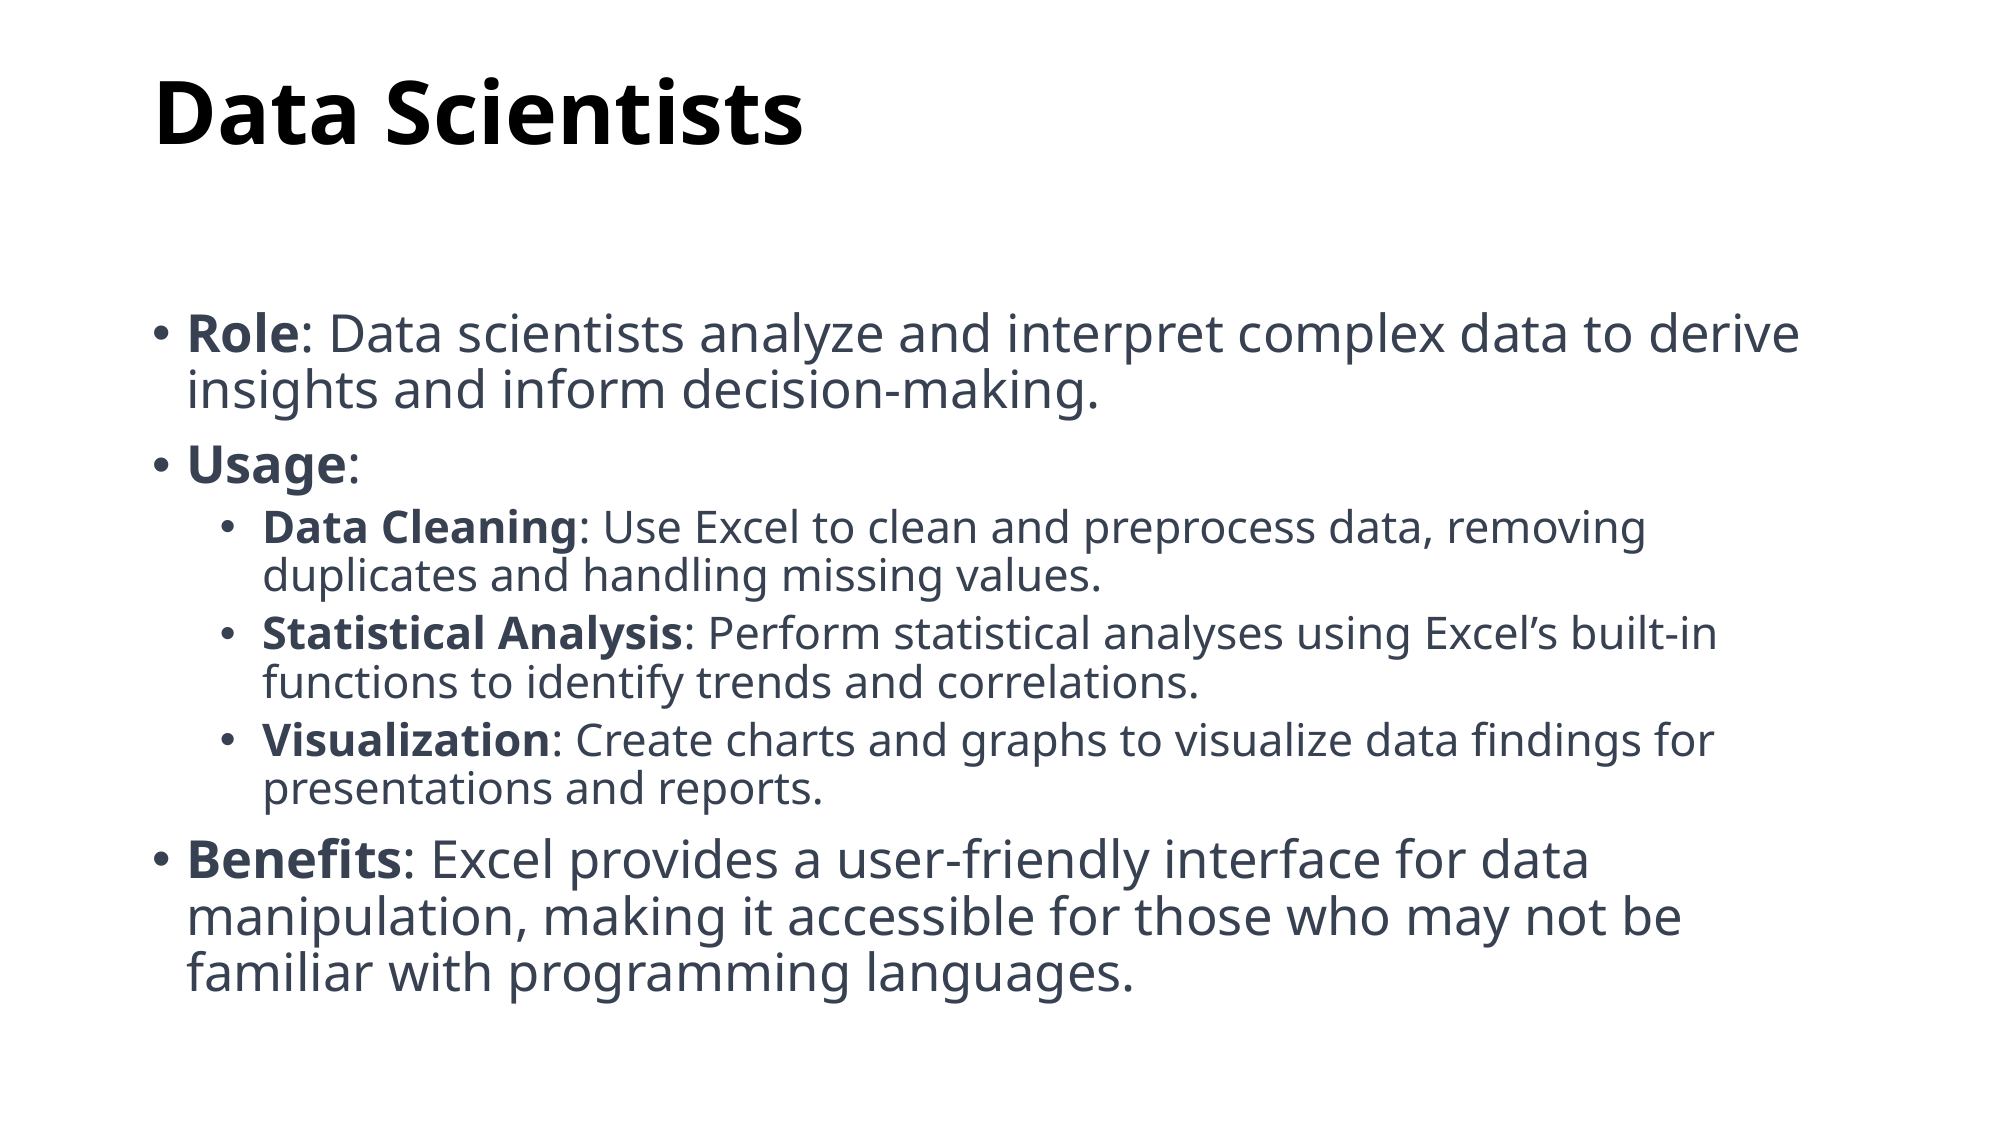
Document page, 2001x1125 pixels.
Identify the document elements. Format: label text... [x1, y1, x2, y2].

title Data Scientists [137, 59, 1863, 278]
list Role: Data scientists analyze and interpret complex data to derive insights and inform decision-making. Usage: Data Cleaning: Use Excel to clean and preprocess data, removing duplicates and handling missing values. Statistical Analysis: Perform statistical analyses using Excel’s built-in functions to identify trends and correlations. Visualization: Create charts and graphs to visualize data findings for presentations and reports. Benefits: Excel provides a user-friendly interface for data manipulation, making it accessible for those who may not be familiar with programming languages. [137, 299, 1863, 1014]
